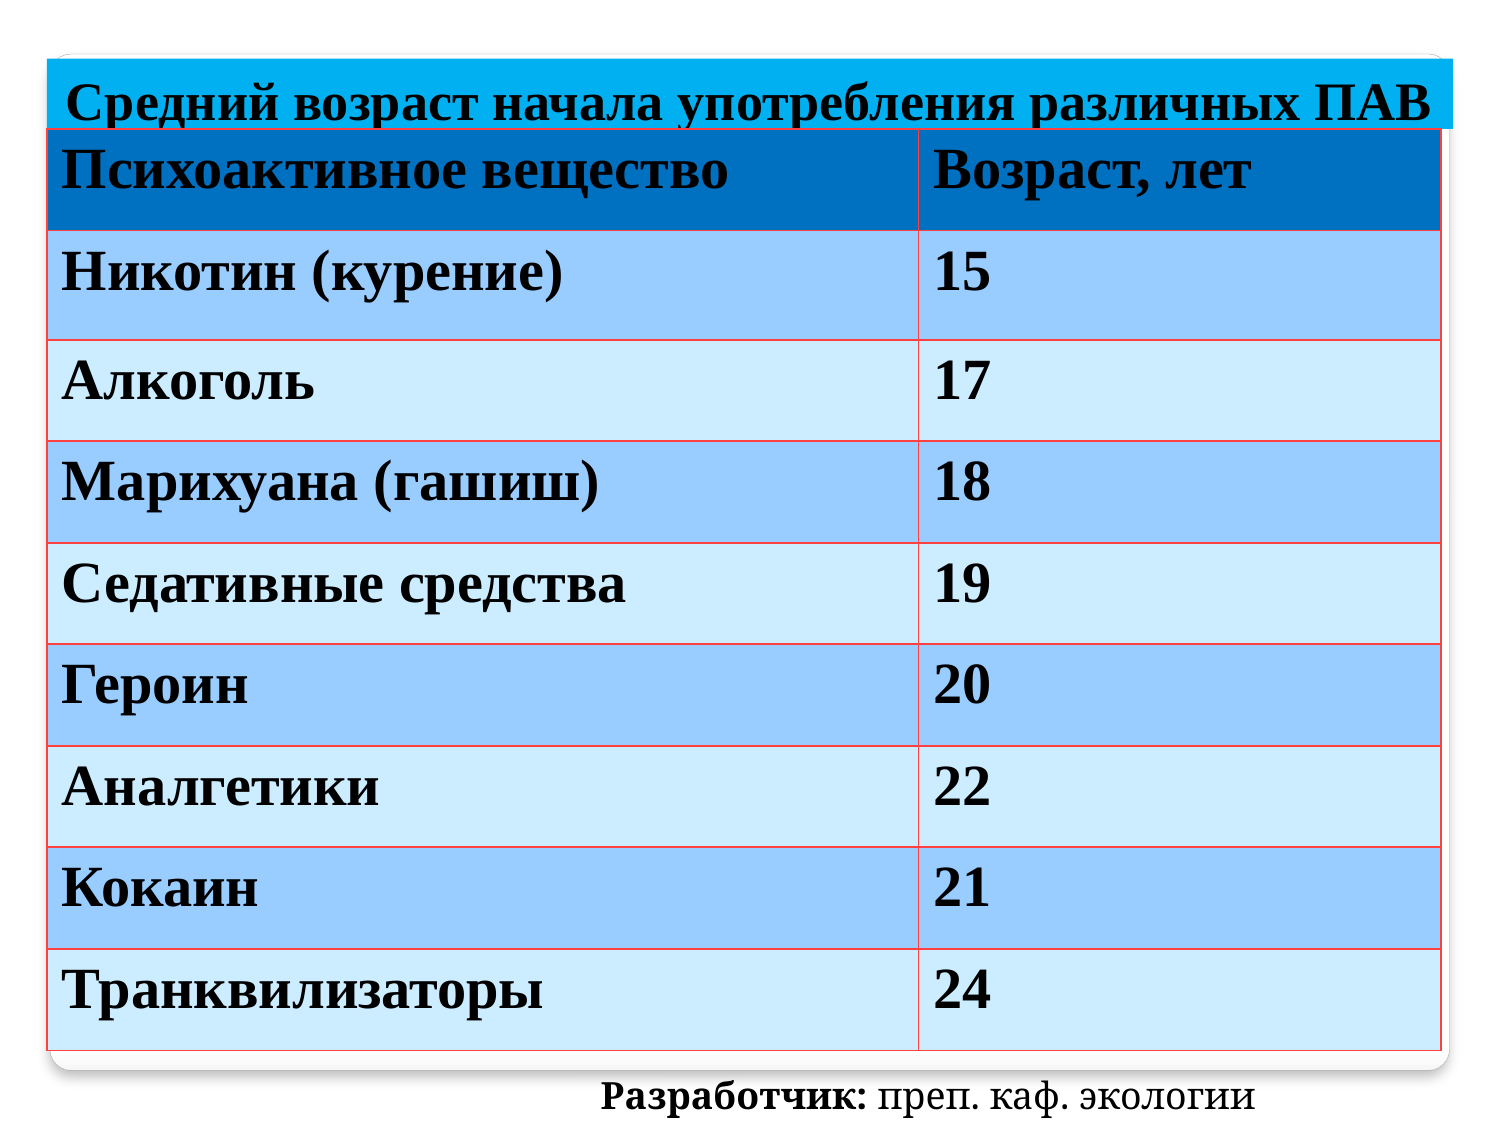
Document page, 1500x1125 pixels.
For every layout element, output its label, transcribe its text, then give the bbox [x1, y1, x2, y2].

table_cell Кокаин [48, 848, 918, 948]
text_box Разработчик: преп. каф. экологии Кирвель П.И. [585, 1064, 1419, 1125]
table_cell Седативные средства [48, 544, 918, 643]
table_cell 19 [919, 544, 1440, 643]
table_cell 21 [919, 848, 1440, 948]
table_cell 17 [919, 341, 1440, 440]
table_cell Никотин (курение) [48, 231, 918, 339]
text_box Средний возраст начала употребления различных ПАВ [46, 58, 1454, 129]
table_cell Алкоголь [48, 341, 918, 440]
table_cell 22 [919, 747, 1440, 846]
table_header Психоактивное вещество [48, 130, 918, 230]
table_header Возраст, лет [919, 130, 1440, 230]
table_cell 15 [919, 231, 1440, 339]
table_cell Героин [48, 645, 918, 745]
table_cell Аналгетики [48, 747, 918, 846]
table_cell 24 [919, 950, 1440, 1050]
table_cell Марихуана (гашиш) [48, 442, 918, 542]
table_cell 20 [919, 645, 1440, 745]
table_cell Транквилизаторы [48, 950, 918, 1050]
table_cell 18 [919, 442, 1440, 542]
